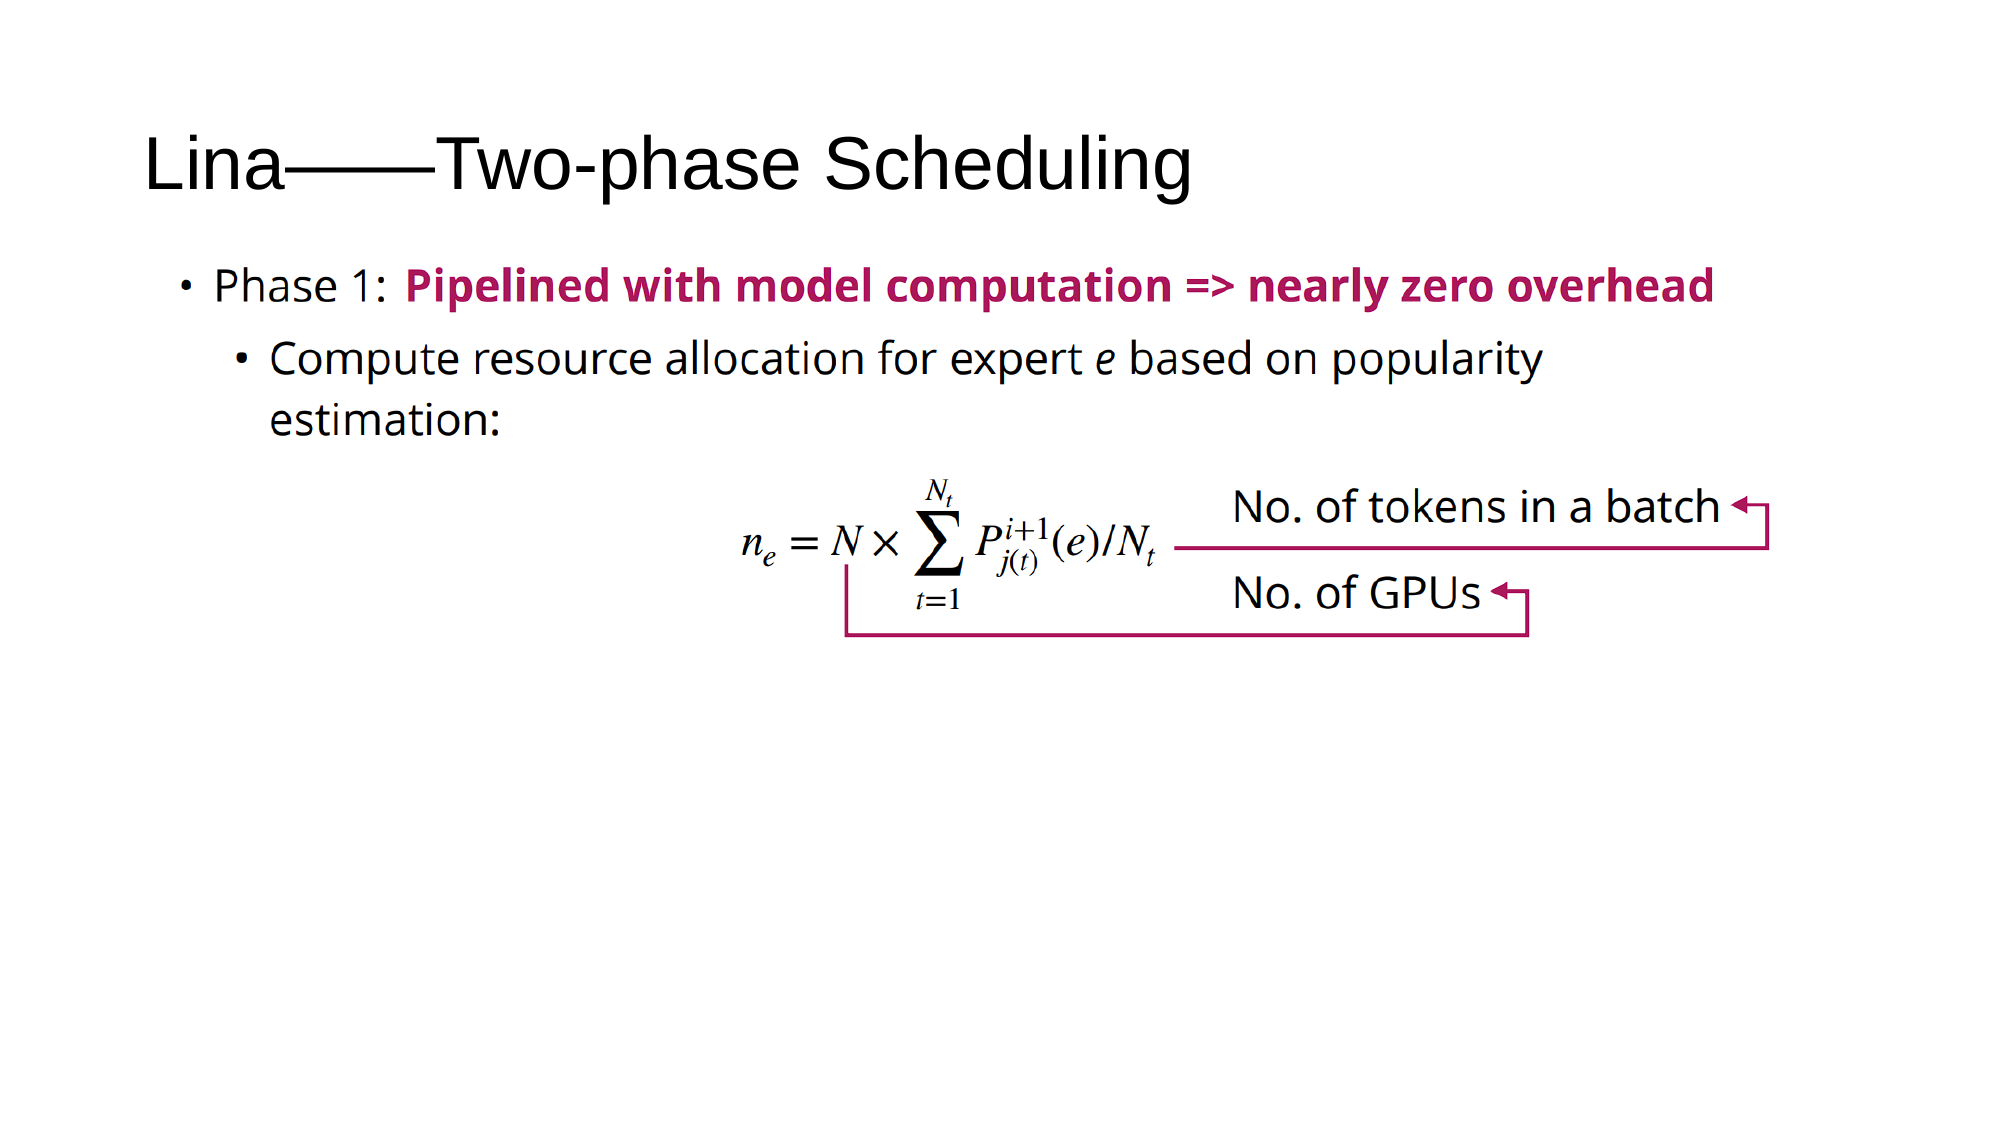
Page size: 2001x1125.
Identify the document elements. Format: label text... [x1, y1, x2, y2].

picture [159, 238, 1823, 887]
title Lina——Two-phase Scheduling [128, 56, 1854, 274]
